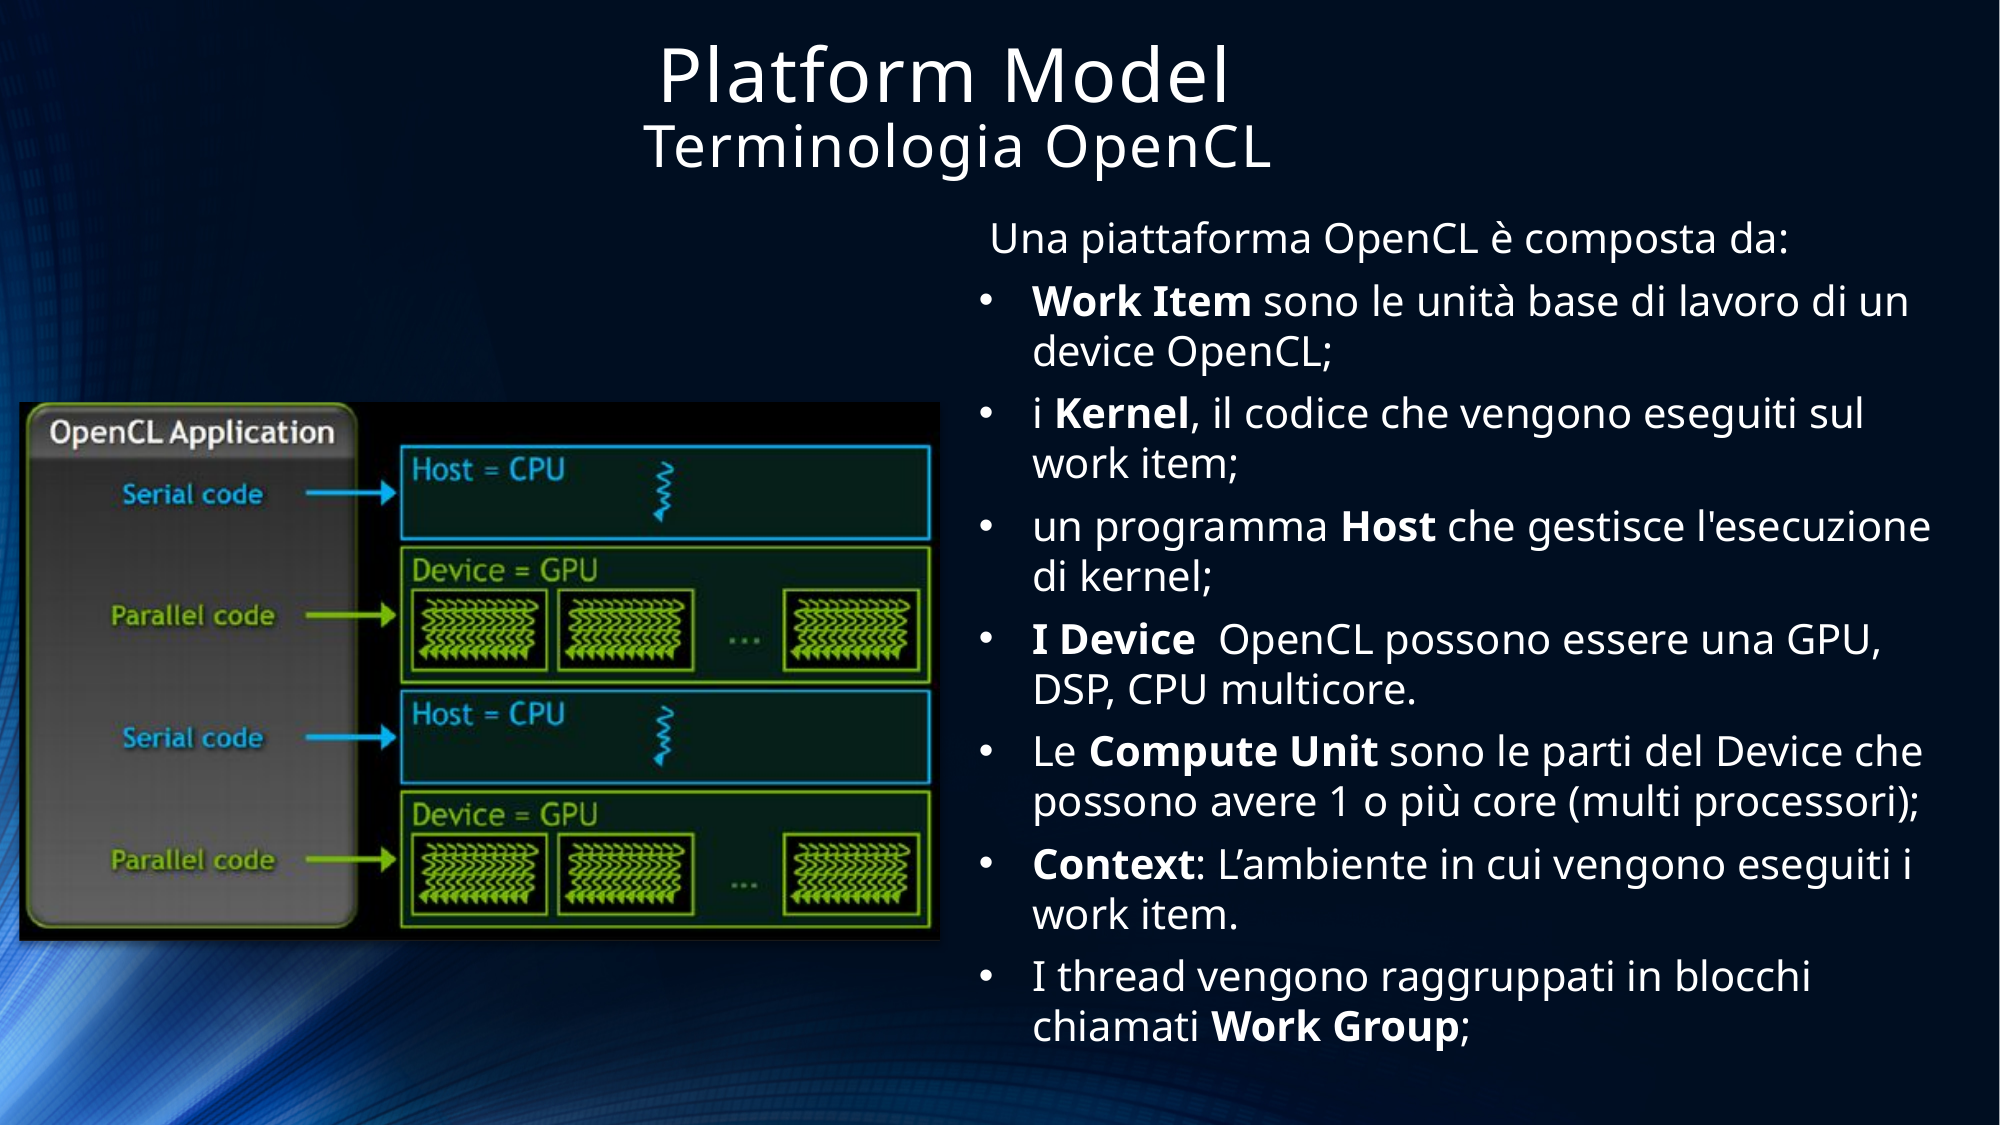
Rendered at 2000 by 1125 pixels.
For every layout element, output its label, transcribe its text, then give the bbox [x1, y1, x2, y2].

text_box Platform Model [194, 30, 1695, 130]
text_box Terminologia OpenCL [208, 109, 1709, 208]
text_box Una piattaforma OpenCL è composta da: Work Item sono le unità base di lavoro di un device OpenCL; i Kernel, il codice che vengono eseguiti sul work item; un programma Host che gestisce l'esecuzione di kernel; I Device OpenCL possono essere una GPU, DSP, CPU multicore. Le Compute Unit sono le parti del Device che possono avere 1 o più core (multi processori); Context: L’ambiente in cui vengono eseguiti i work item. I thread vengono raggruppati in blocchi chiamati Work Group; [964, 179, 1973, 1058]
picture [0, 0, 2000, 1125]
